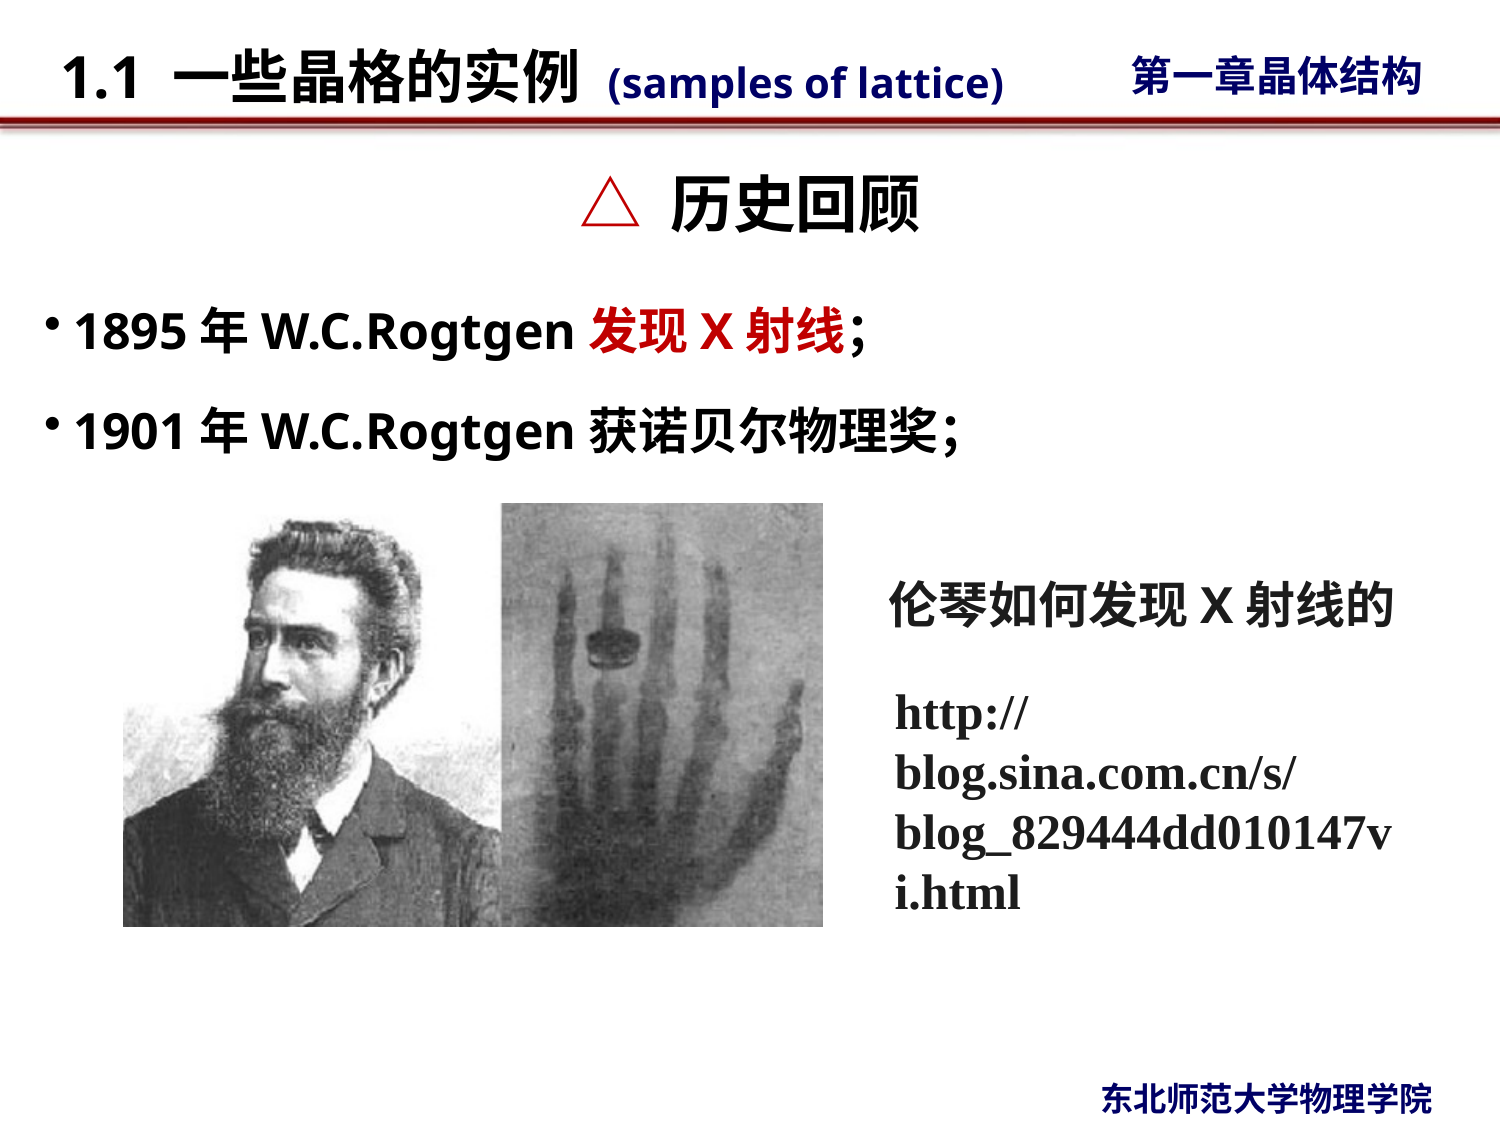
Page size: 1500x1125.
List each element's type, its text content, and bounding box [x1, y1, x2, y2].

text_box 1895年W.C.Rogtgen发现X射线； 1901年W.C.Rogtgen获诺贝尔物理奖； [29, 261, 1500, 467]
text_box 伦琴如何发现X射线的 [873, 566, 1411, 642]
title △ 历史回顾 [75, 136, 1425, 249]
text_box http://blog.sina.com.cn/s/blog_829444dd010147vi.html [879, 672, 1414, 928]
picture [0, 0, 1500, 1125]
